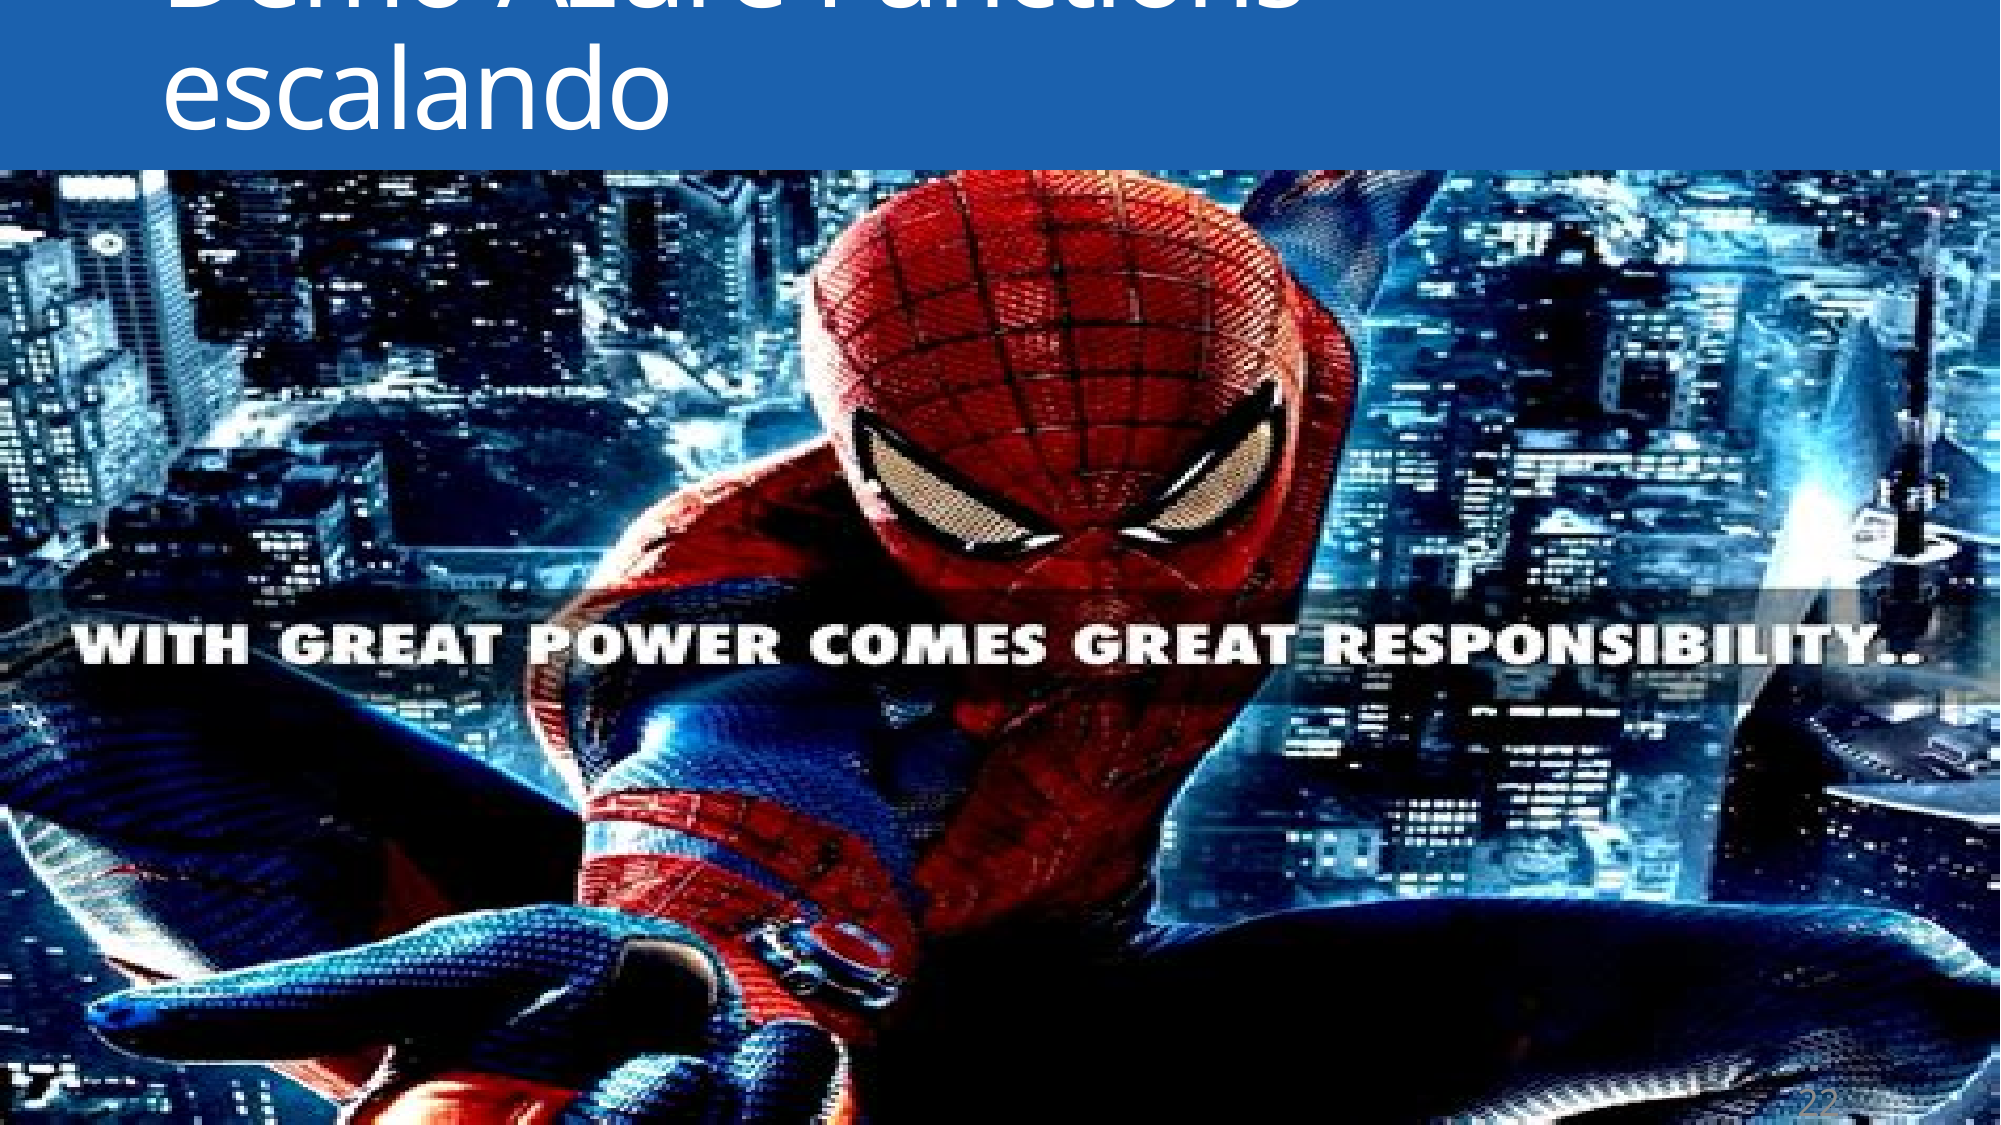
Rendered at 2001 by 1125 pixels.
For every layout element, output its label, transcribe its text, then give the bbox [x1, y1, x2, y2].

title Demo Azure Functions escalando [160, 22, 1841, 154]
picture [0, 170, 2000, 1125]
